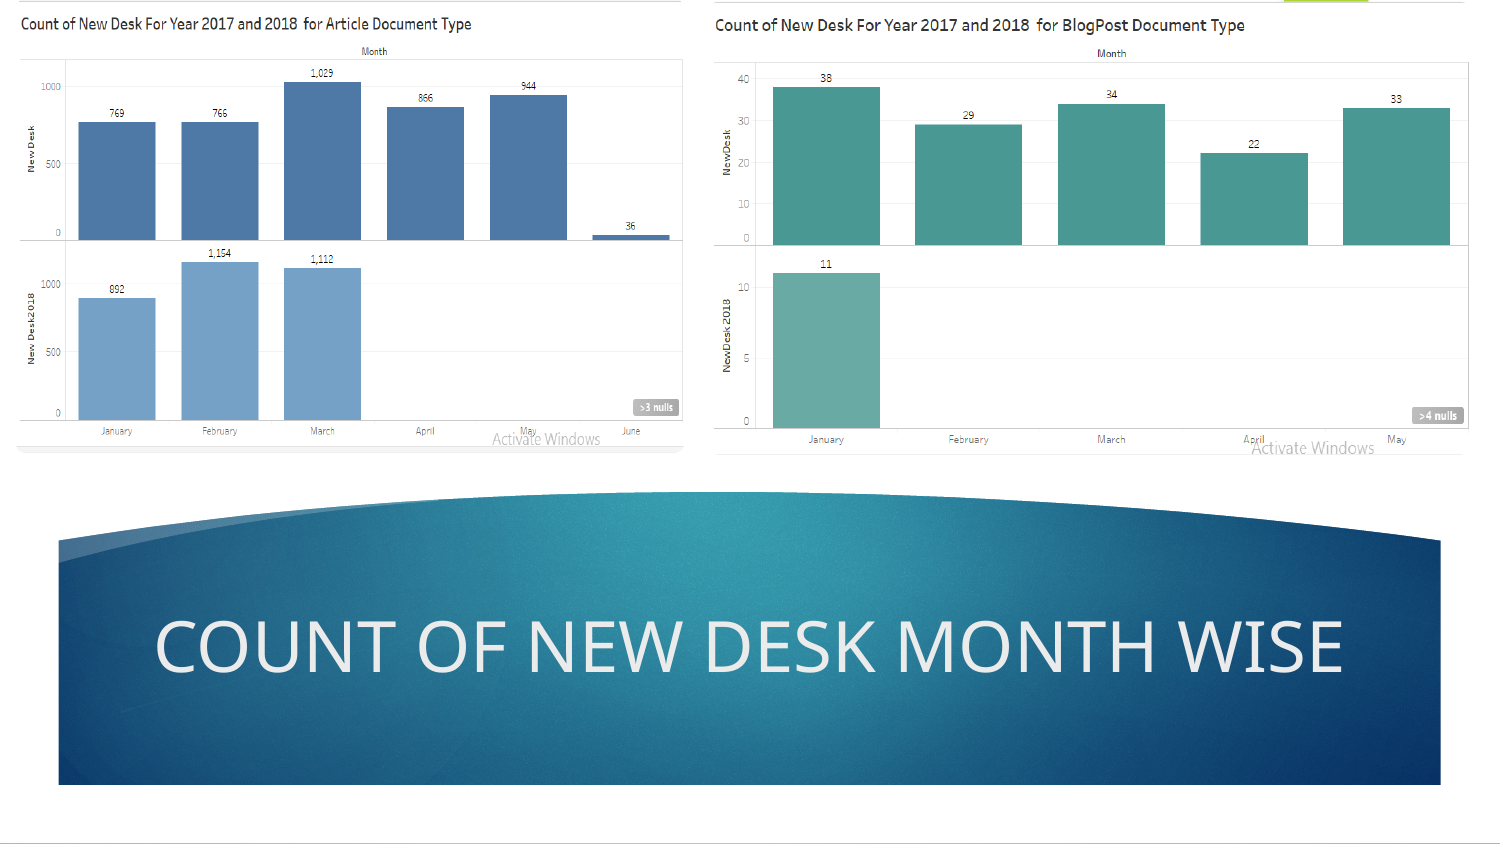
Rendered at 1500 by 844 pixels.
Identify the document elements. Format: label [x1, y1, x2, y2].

picture [15, 0, 685, 453]
picture [709, 1, 1470, 455]
text_box [0, 0, 1500, 844]
